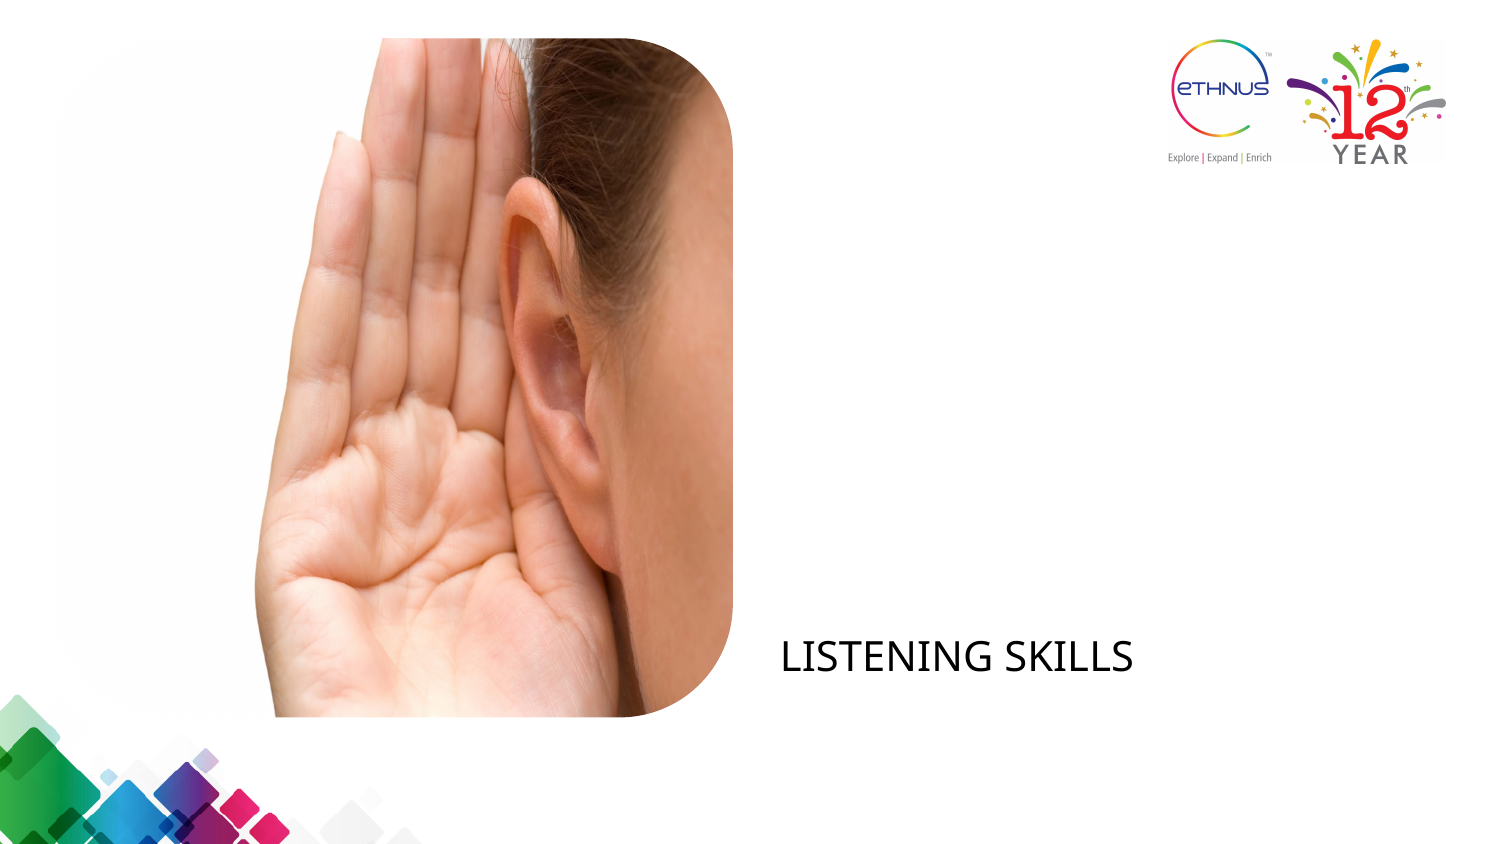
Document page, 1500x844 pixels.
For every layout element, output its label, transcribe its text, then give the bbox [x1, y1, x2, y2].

text_box LISTENING SKILLS [779, 591, 1446, 718]
picture [0, 38, 734, 844]
picture [1167, 38, 1447, 165]
